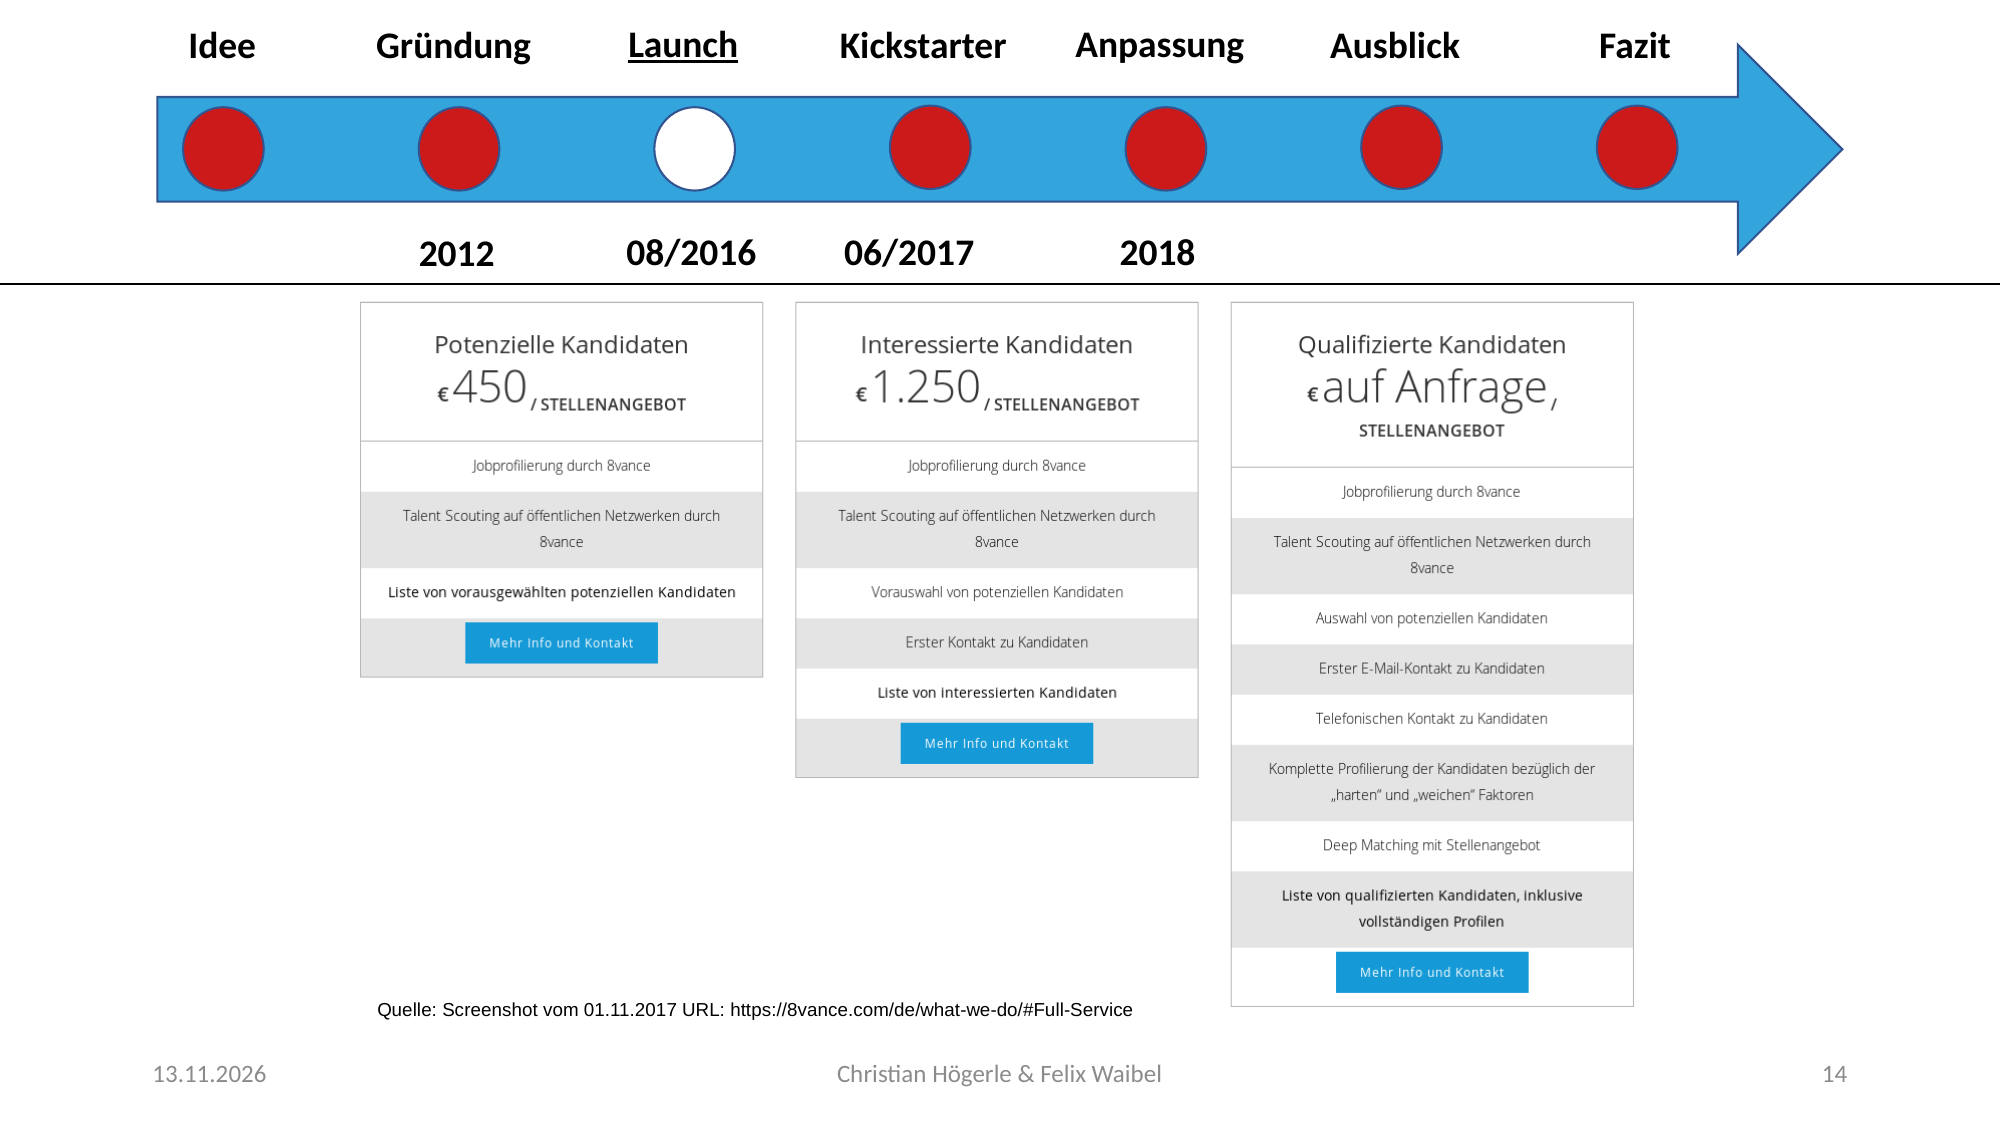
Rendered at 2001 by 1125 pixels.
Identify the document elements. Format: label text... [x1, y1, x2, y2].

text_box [157, 12, 1843, 283]
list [354, 299, 1646, 1014]
footer Christian Högerle & Felix Waibel [662, 1042, 1338, 1103]
text_box Quelle: Screenshot vom 01.11.2017 URL: https://8vance.com/de/what-we-do/#Full-Service [362, 1014, 1149, 1028]
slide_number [137, 1042, 588, 1103]
slide_number 14 [1412, 1042, 1863, 1103]
